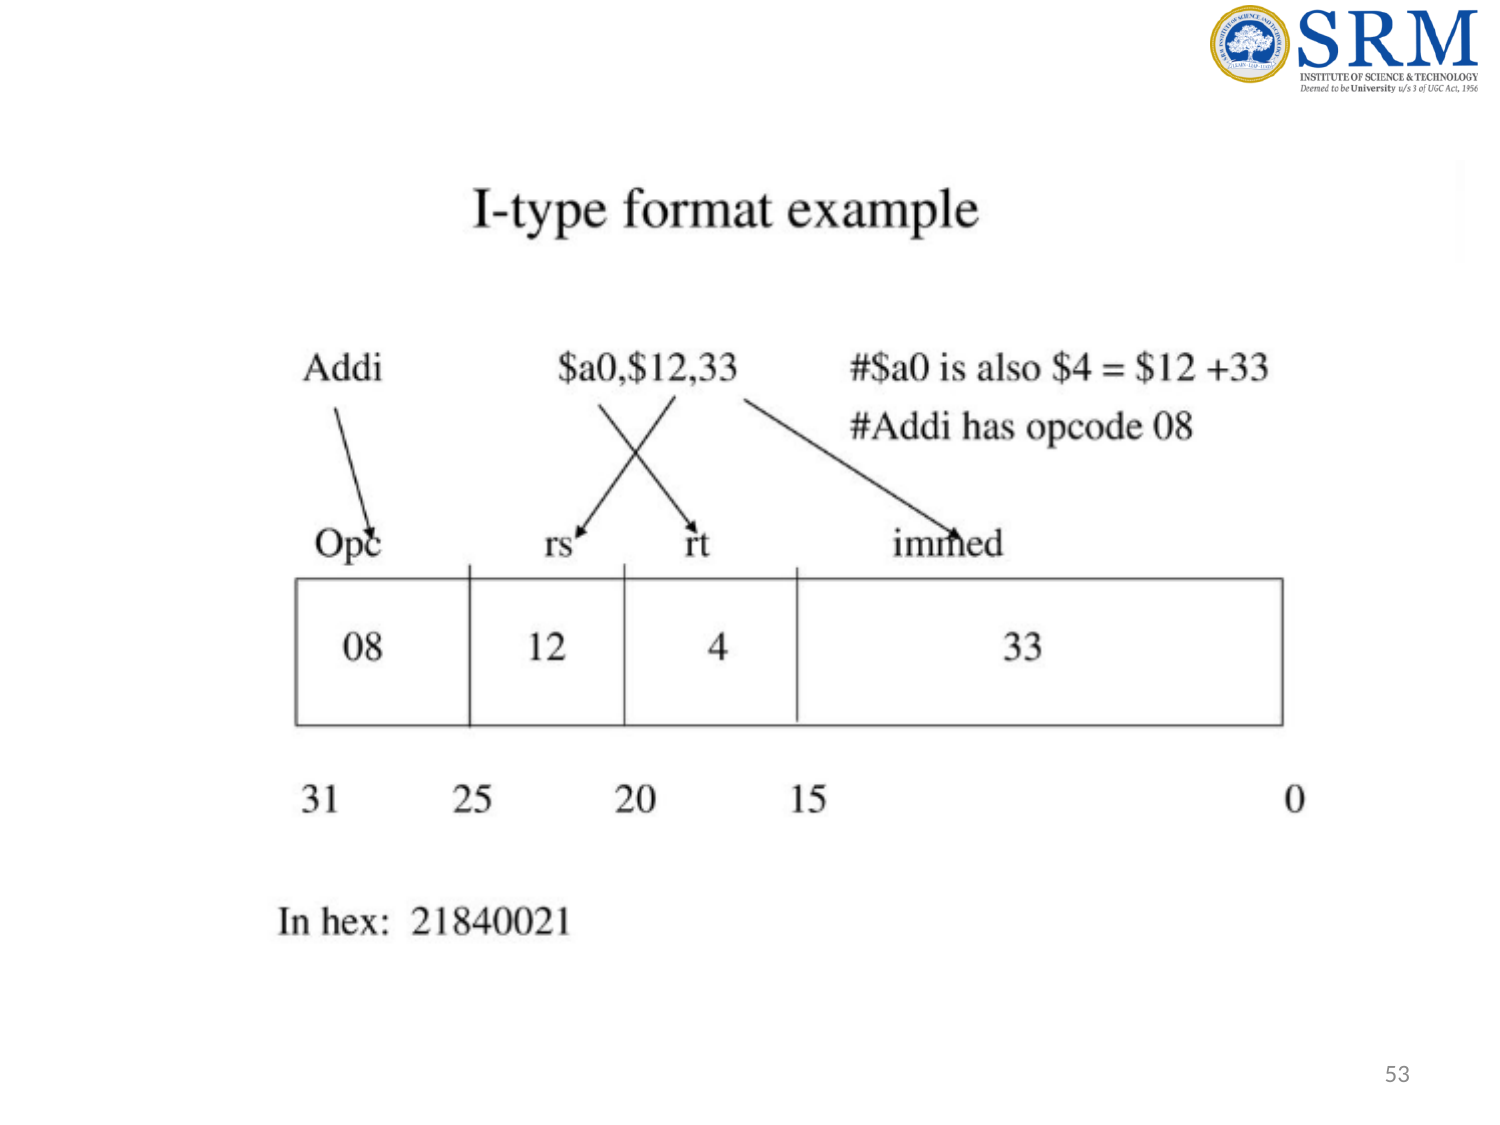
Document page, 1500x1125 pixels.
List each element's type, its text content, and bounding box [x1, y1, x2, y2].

picture [1210, 5, 1478, 93]
slide_number 53 [1074, 1042, 1425, 1103]
picture [88, 160, 1466, 974]
